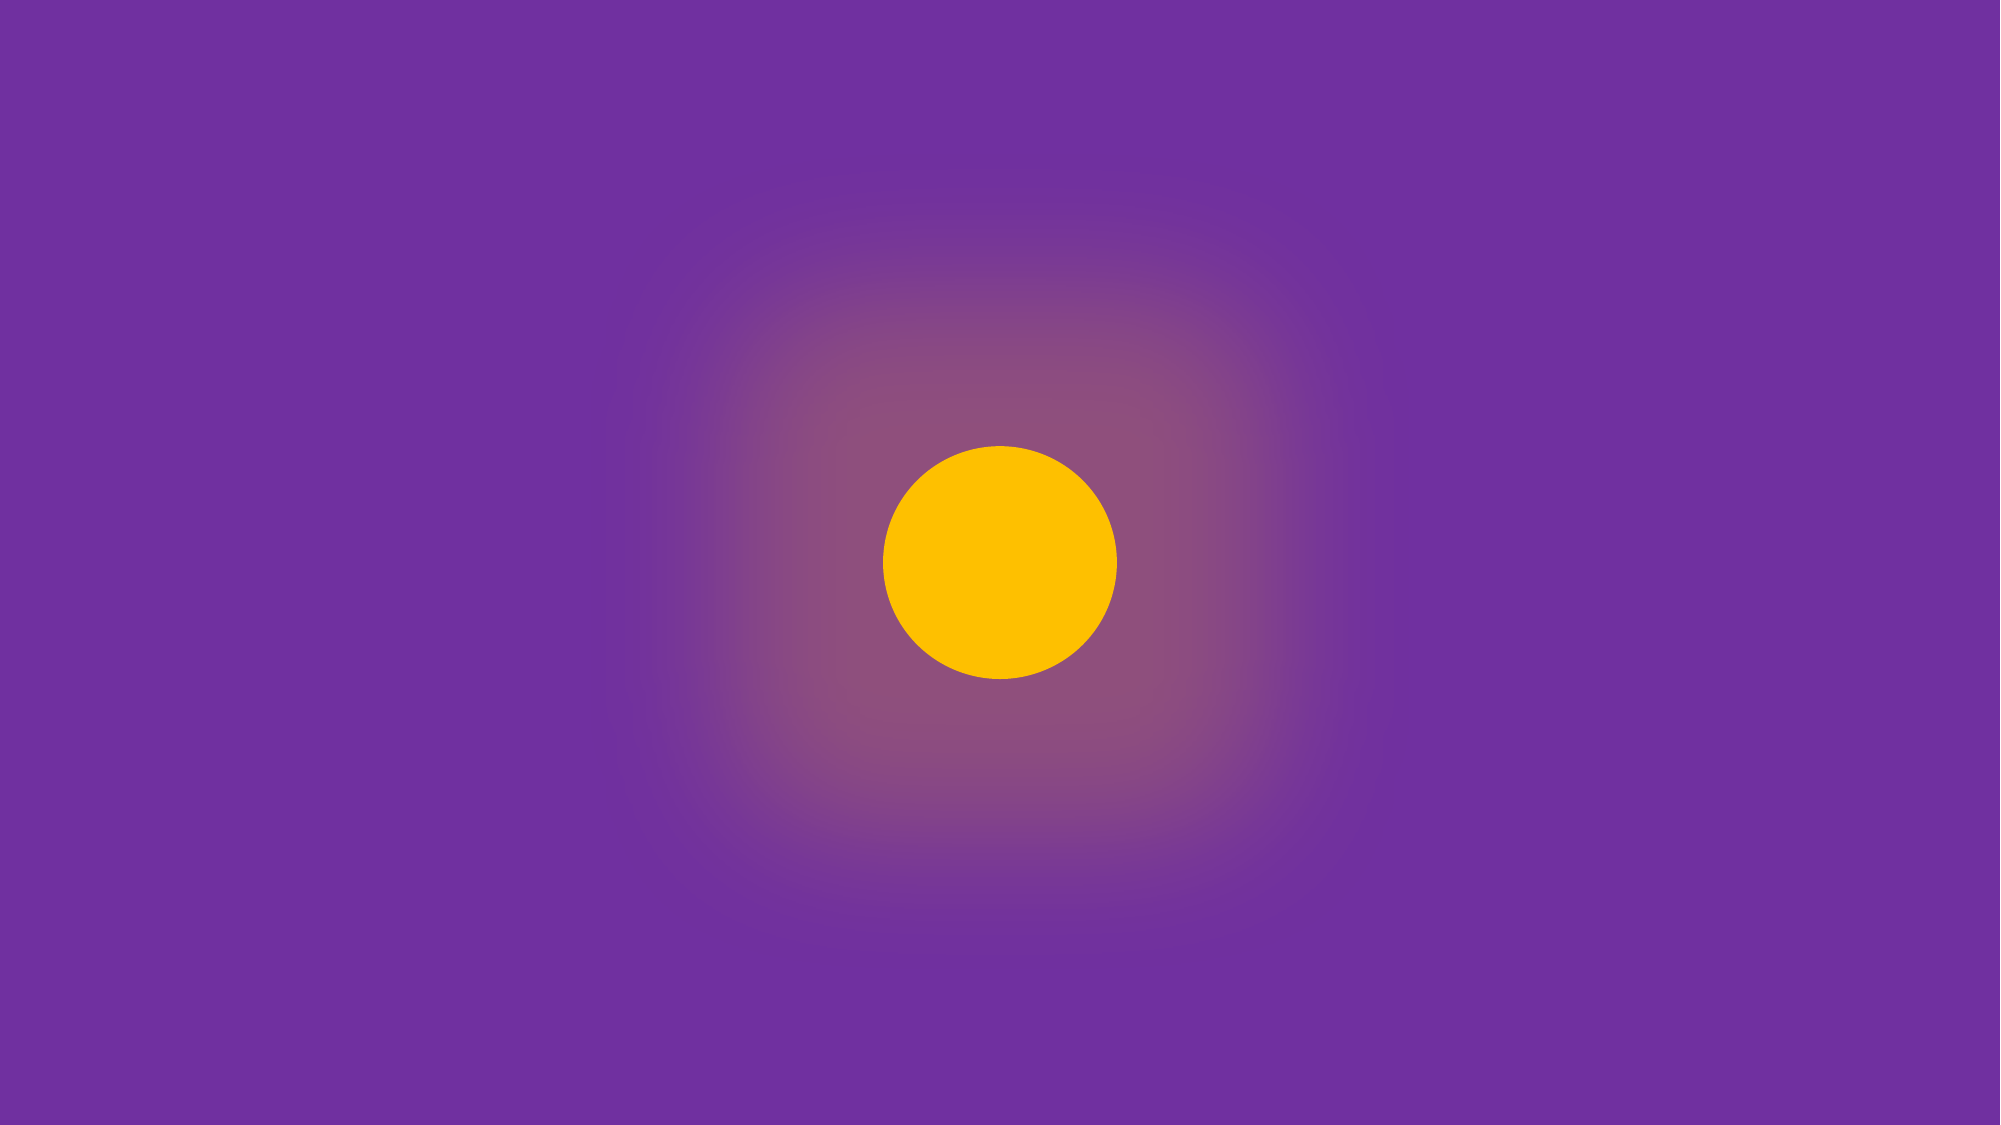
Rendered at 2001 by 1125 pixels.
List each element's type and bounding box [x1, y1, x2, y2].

text_box [882, 445, 1118, 681]
